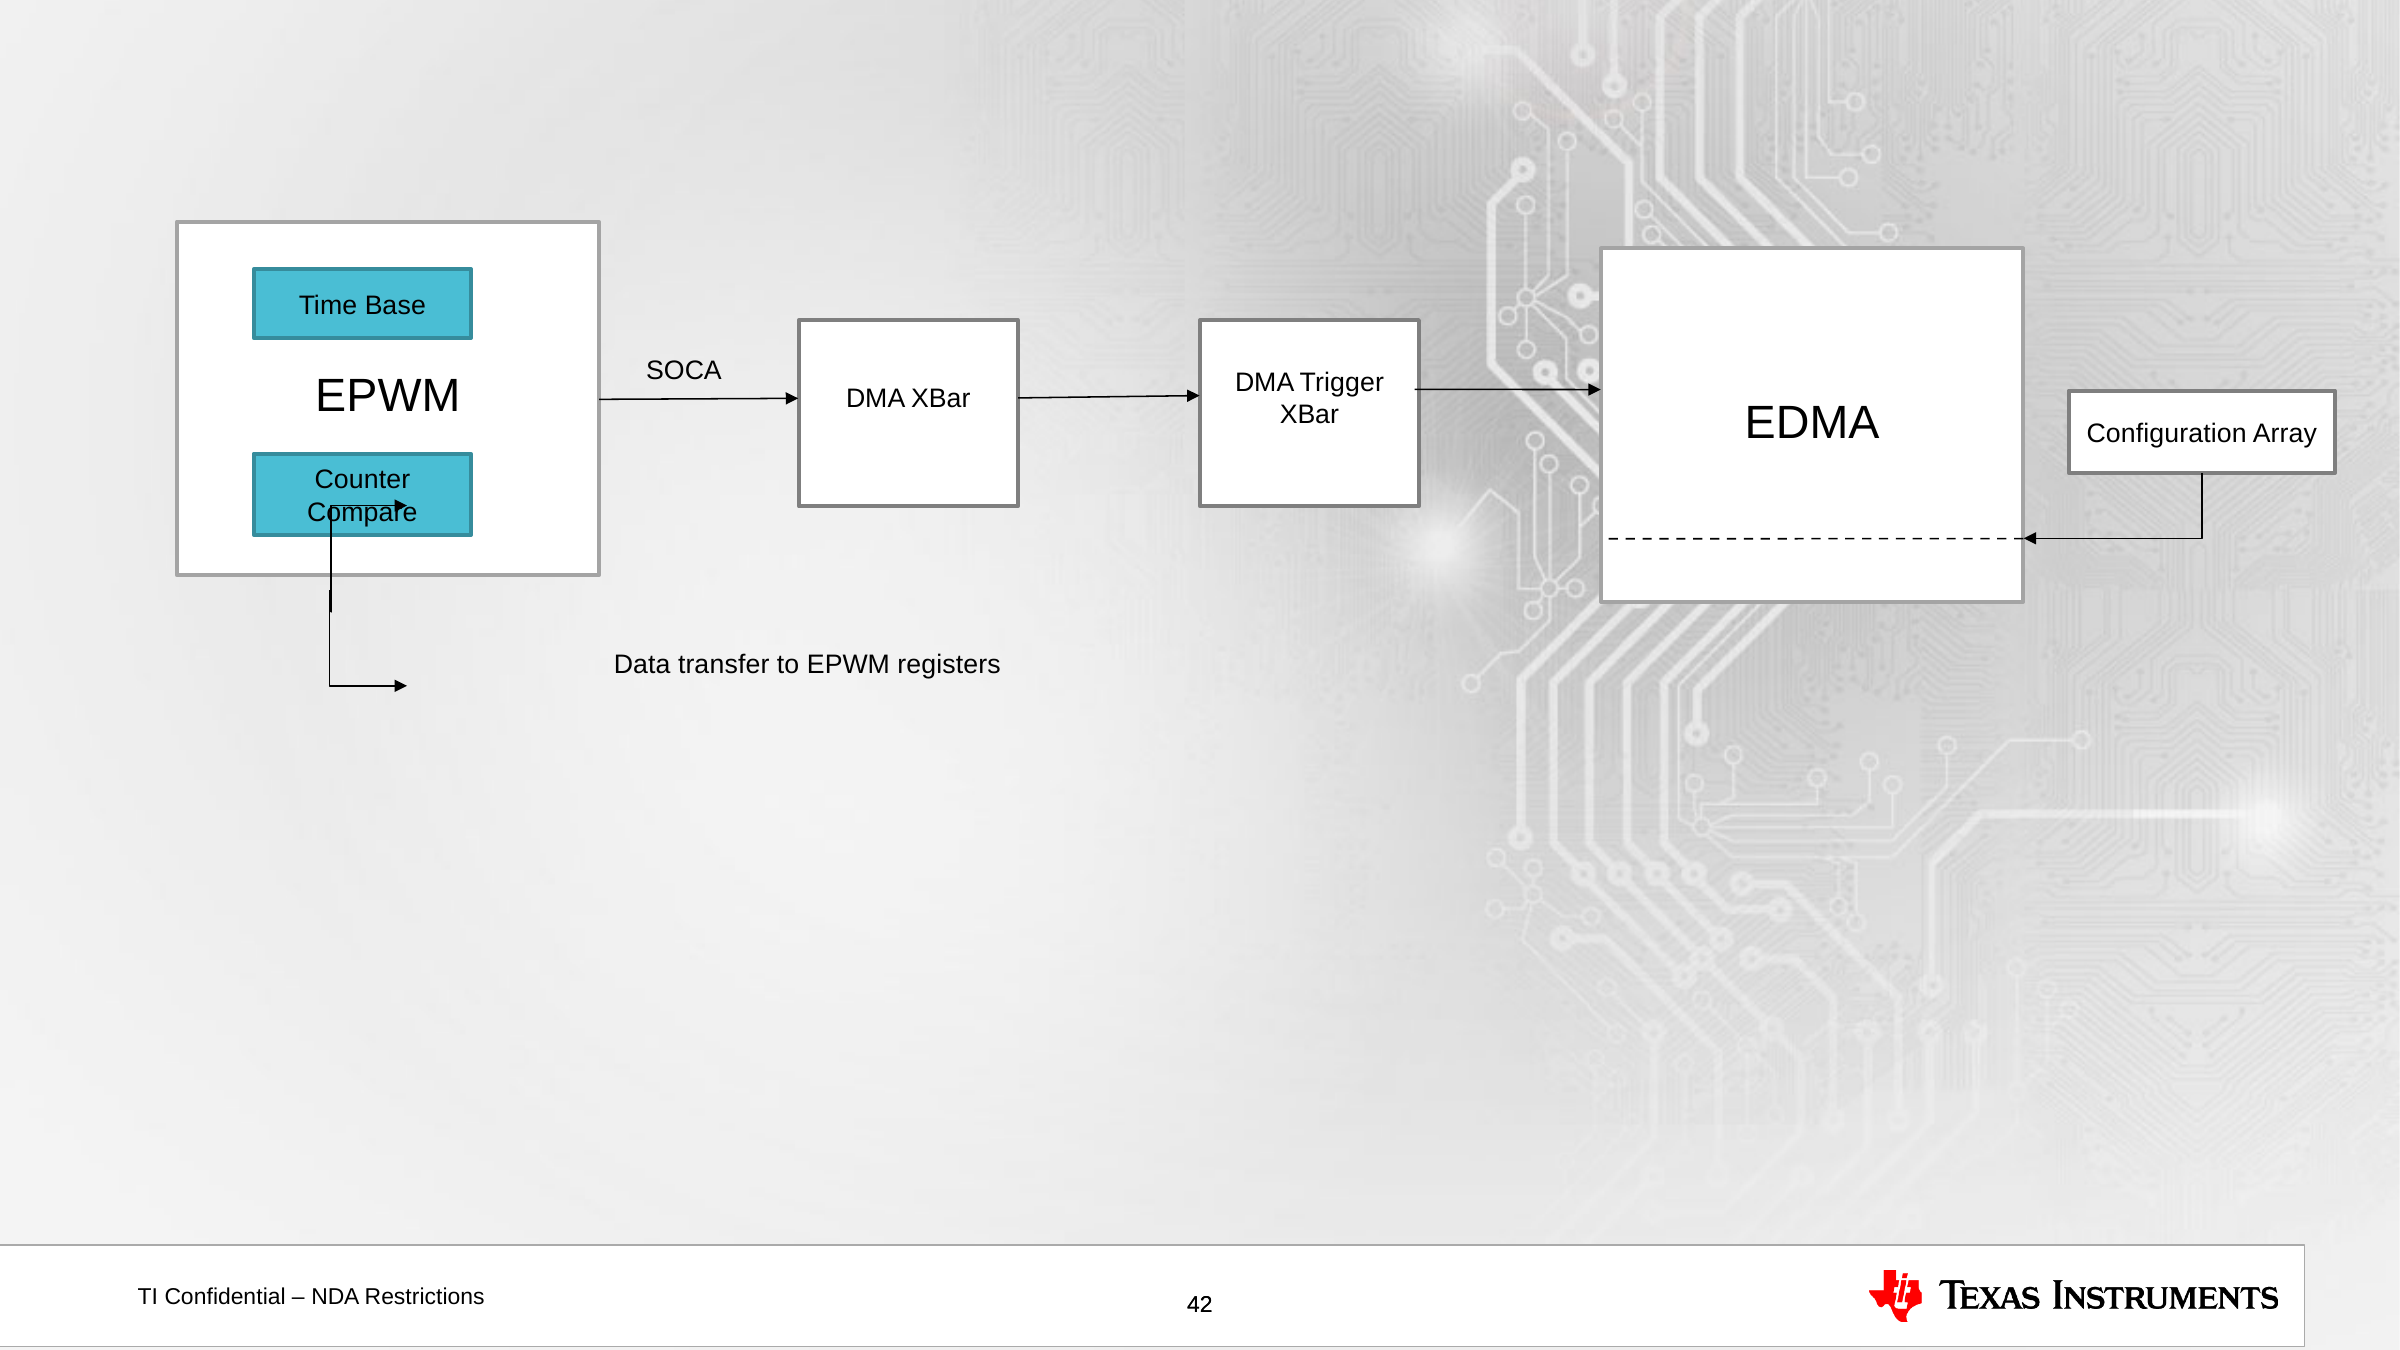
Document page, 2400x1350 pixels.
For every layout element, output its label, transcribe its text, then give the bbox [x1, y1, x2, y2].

text_box [1414, 383, 1601, 396]
picture [1869, 1270, 2278, 1322]
text_box Counter Compare [252, 452, 473, 537]
text_box Data transfer to EPWM registers [599, 639, 1145, 686]
text_box EPWM [175, 220, 601, 577]
text_box [599, 392, 799, 405]
text_box Configuration Array [2067, 389, 2337, 475]
text_box [330, 499, 408, 613]
text_box 18 [920, 1279, 1480, 1320]
text_box [1018, 389, 1200, 402]
text_box [2024, 473, 2203, 545]
text_box SOCA [631, 345, 766, 392]
text_box Time Base [252, 267, 473, 340]
text_box DMA Trigger XBar [1198, 318, 1421, 508]
text_box DMA XBar [797, 318, 1020, 508]
text_box EDMA [1599, 246, 2025, 604]
picture [0, 0, 2400, 1350]
text_box [329, 590, 408, 693]
